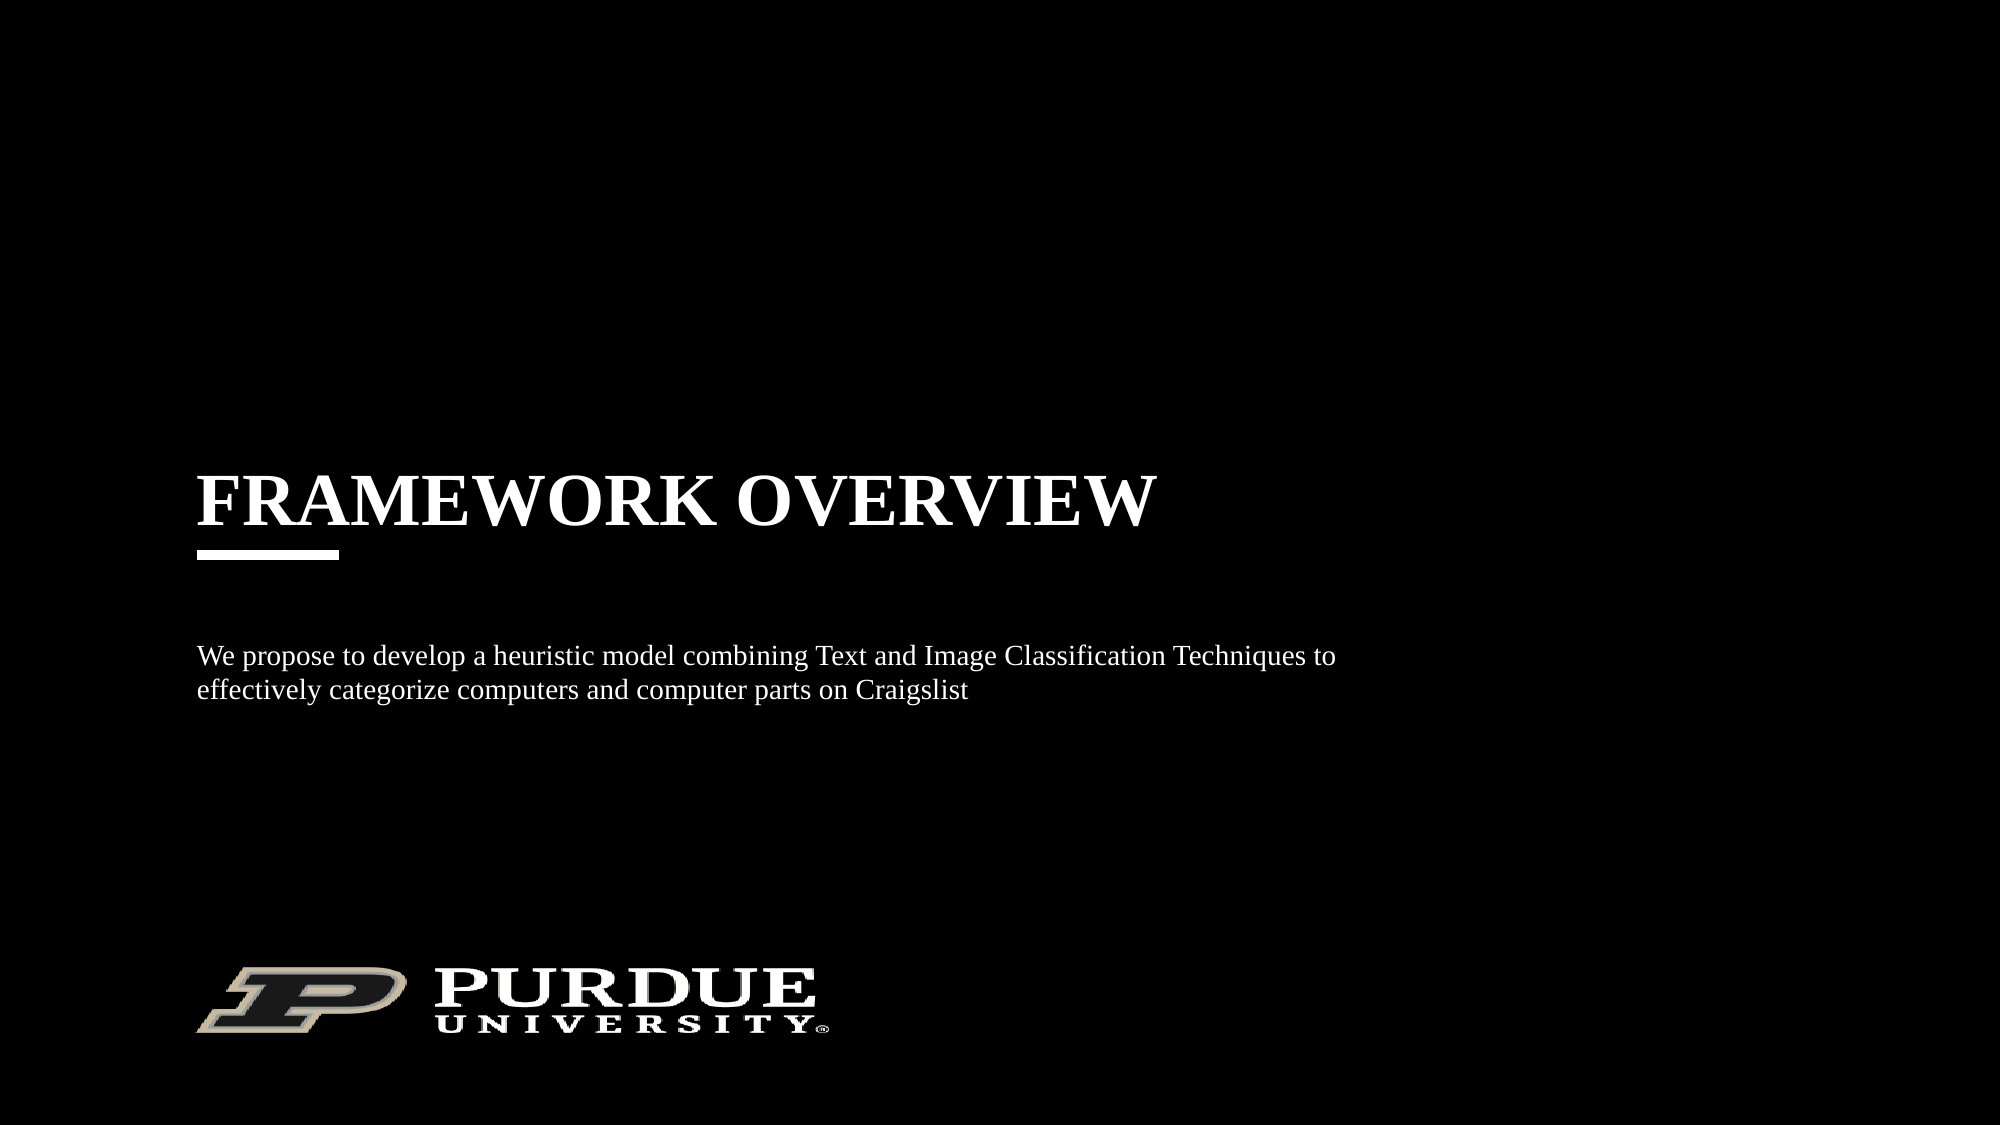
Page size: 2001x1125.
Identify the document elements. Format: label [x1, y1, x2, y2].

text_box [196, 467, 1367, 709]
picture [0, 0, 2000, 1125]
